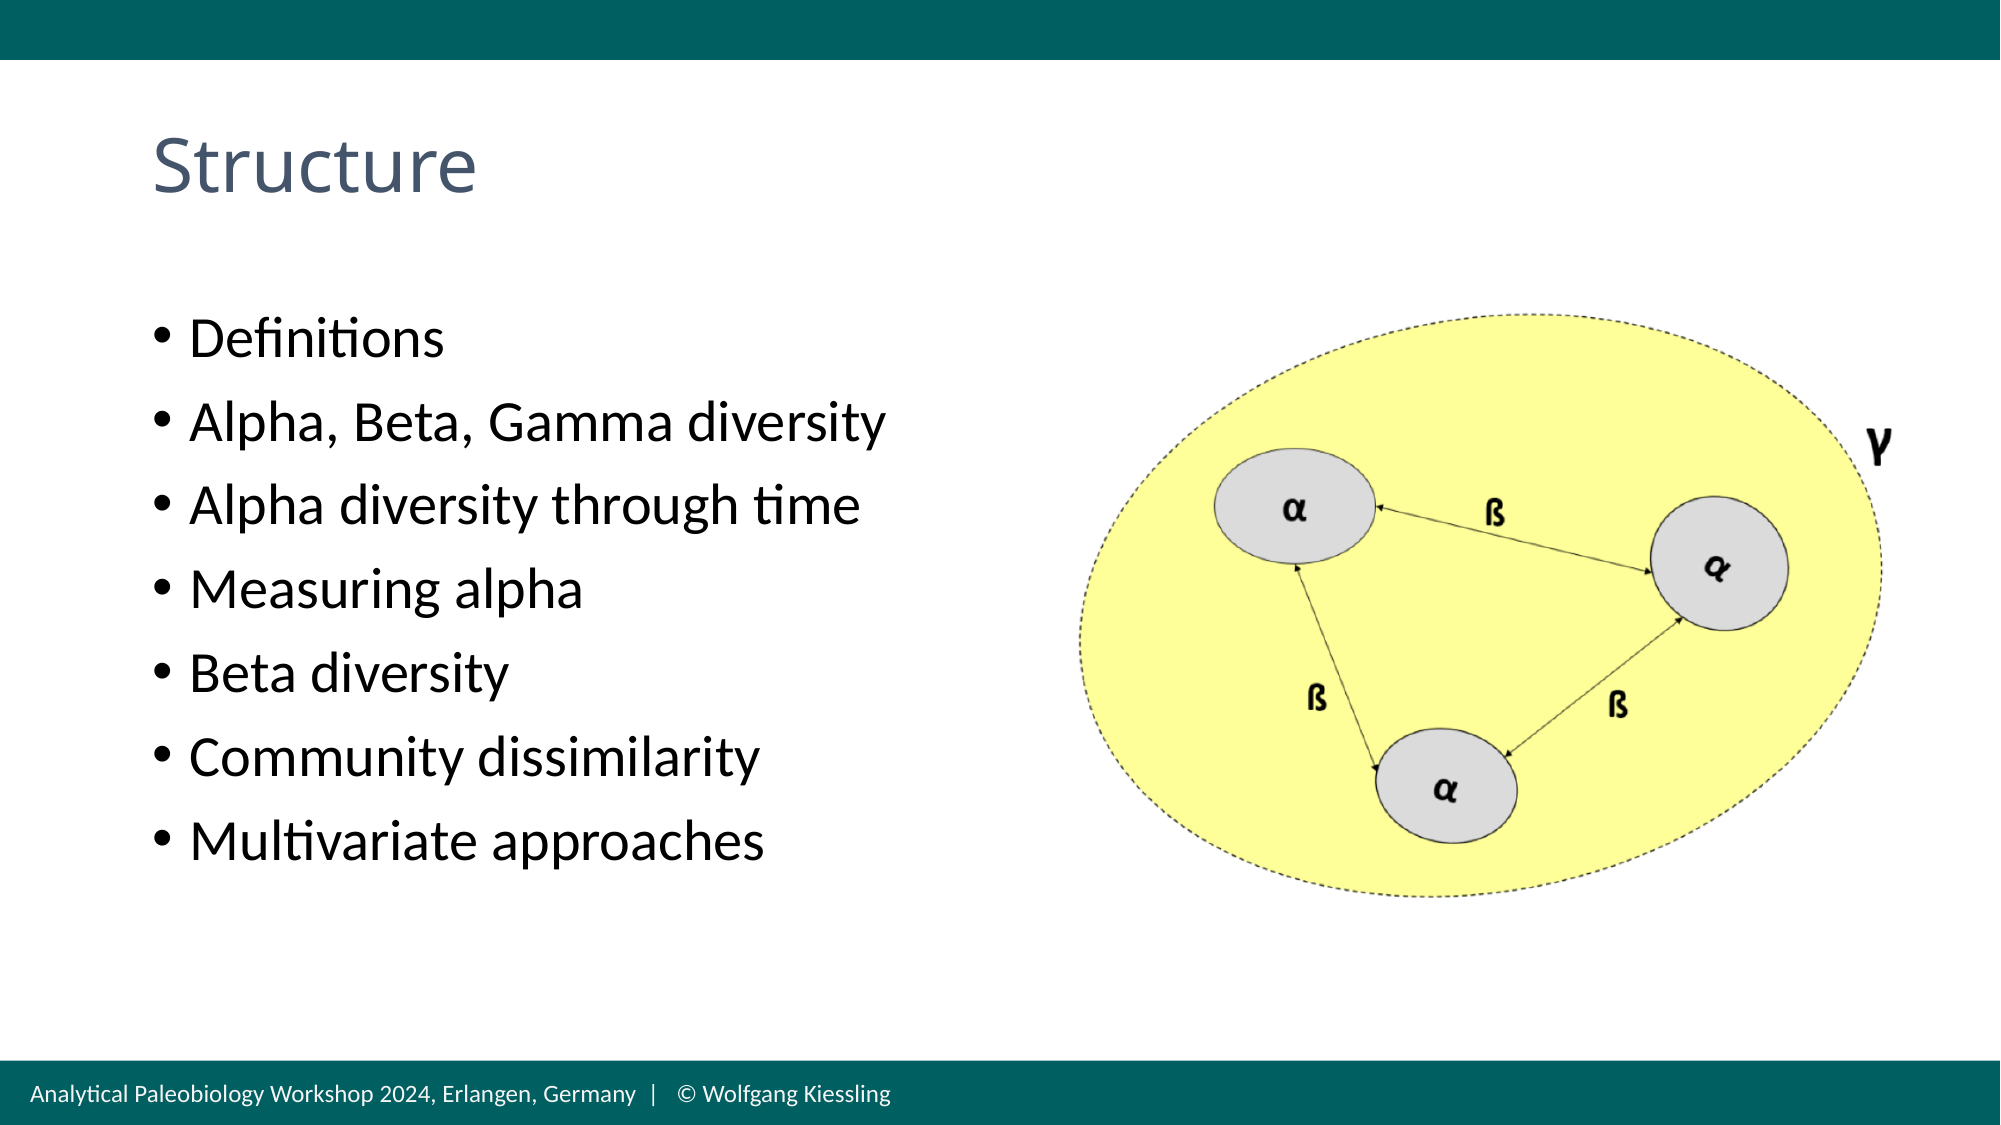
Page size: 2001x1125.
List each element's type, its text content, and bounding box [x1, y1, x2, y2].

title Structure [137, 59, 1863, 278]
list Definitions Alpha, Beta, Gamma diversity Alpha diversity through time Measuring alpha Beta diversity Community dissimilarity Multivariate approaches [137, 299, 1863, 1014]
picture [1010, 266, 1935, 917]
